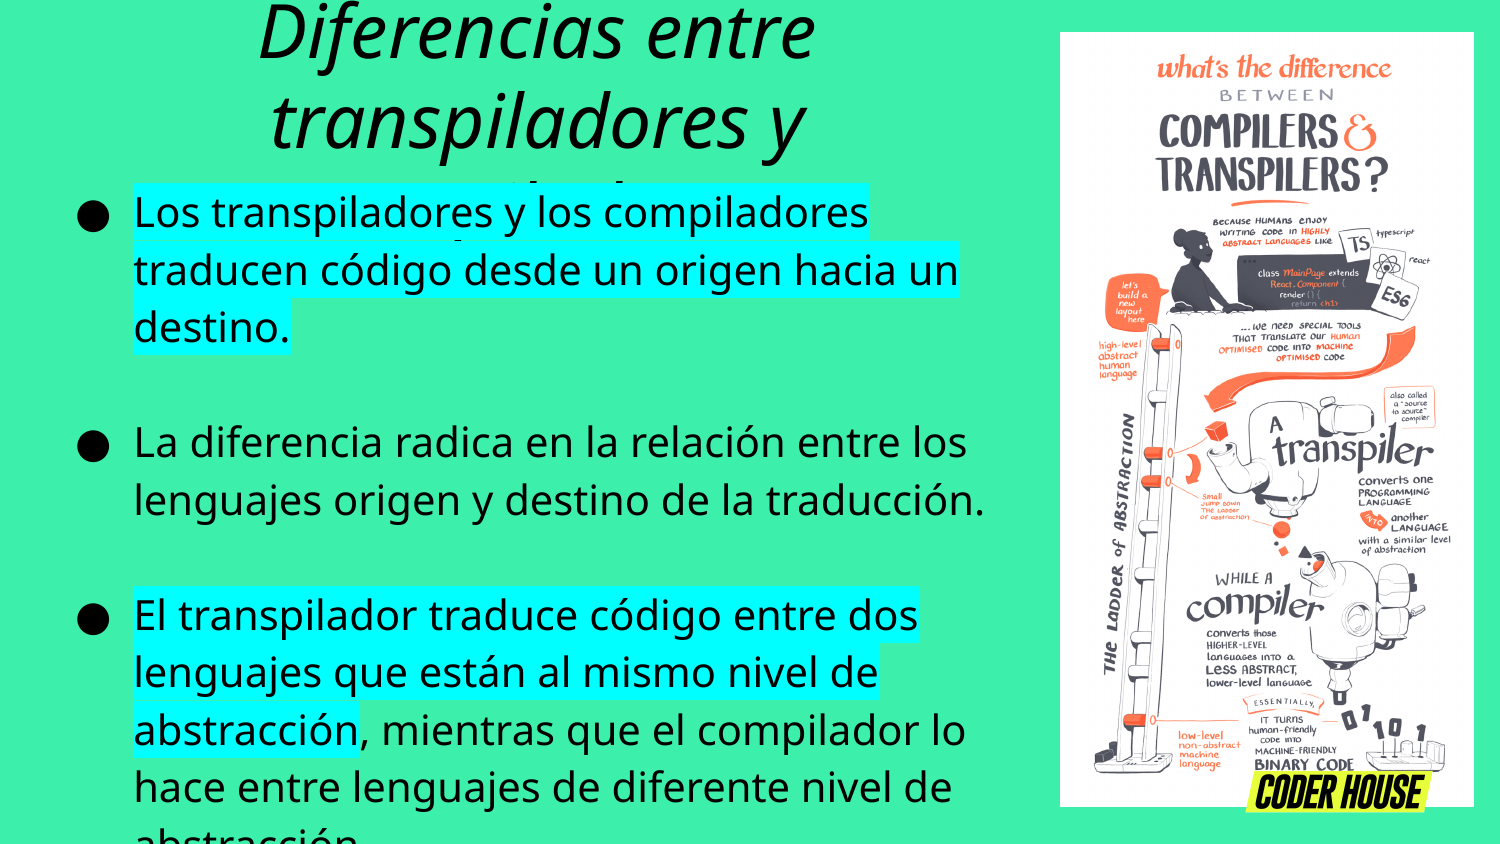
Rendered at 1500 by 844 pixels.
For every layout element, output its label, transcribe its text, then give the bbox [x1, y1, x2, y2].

text_box Los transpiladores y los compiladores traducen código desde un origen hacia un destino. La diferencia radica en la relación entre los lenguajes origen y destino de la traducción. El transpilador traduce código entre dos lenguajes que están al mismo nivel de abstracción, mientras que el compilador lo hace entre lenguajes de diferente nivel de abstracción [43, 216, 1029, 831]
text_box Diferencias entre transpiladores y compiladores [26, 33, 1049, 204]
picture [1060, 32, 1475, 819]
